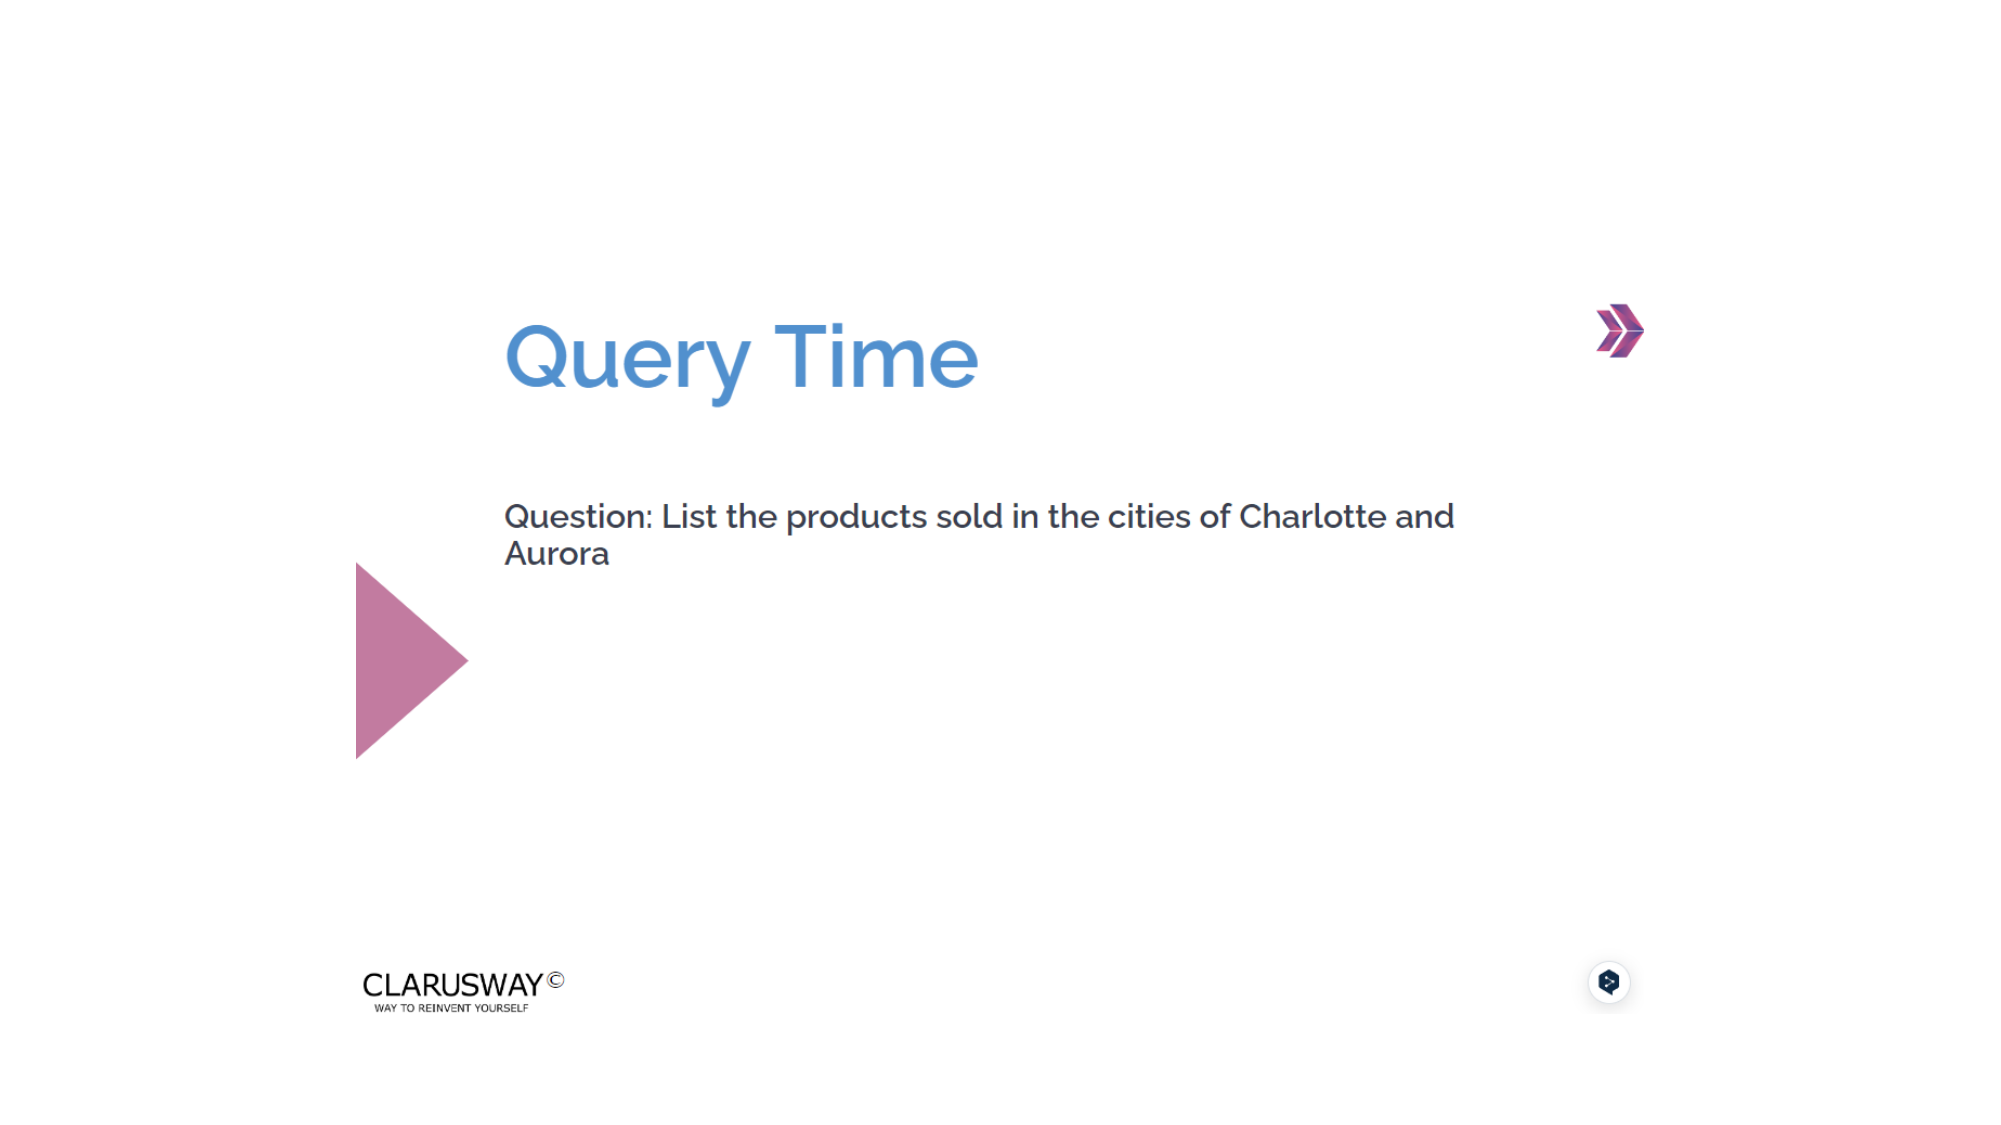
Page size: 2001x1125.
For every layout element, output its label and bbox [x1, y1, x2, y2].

list [355, 299, 1644, 1014]
